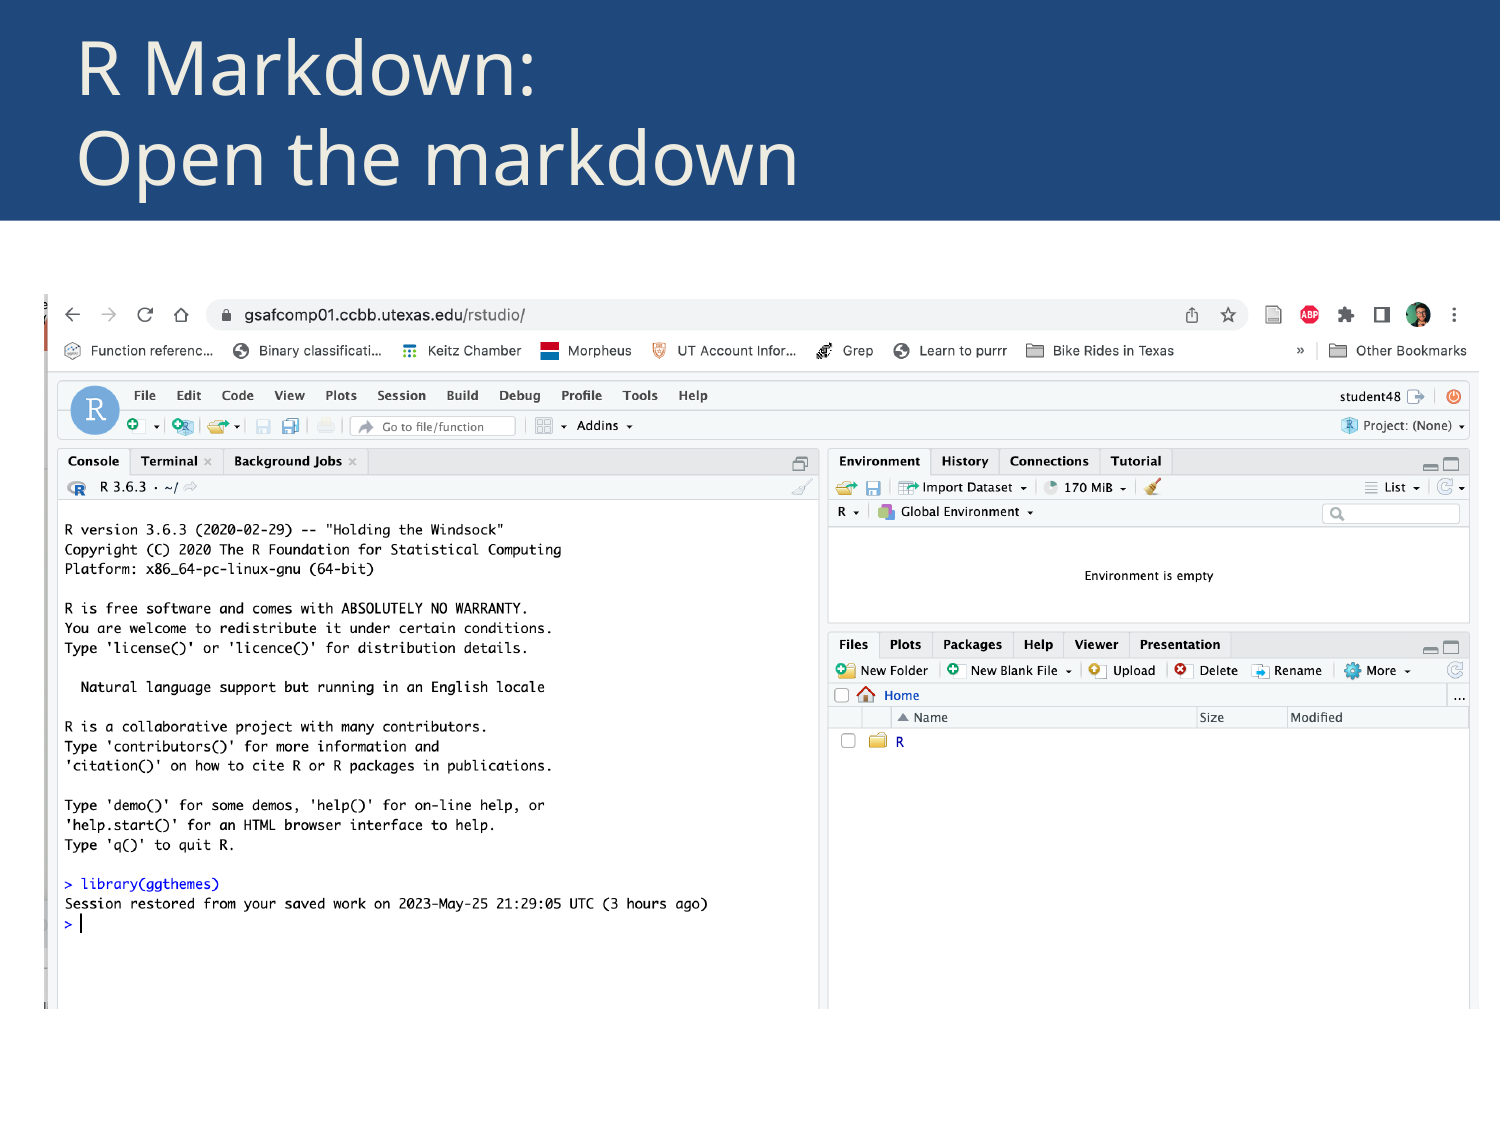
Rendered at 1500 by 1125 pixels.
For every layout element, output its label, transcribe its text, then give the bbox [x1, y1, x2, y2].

title R Markdown: Open the markdown [0, 0, 1500, 221]
picture [44, 294, 1479, 1010]
